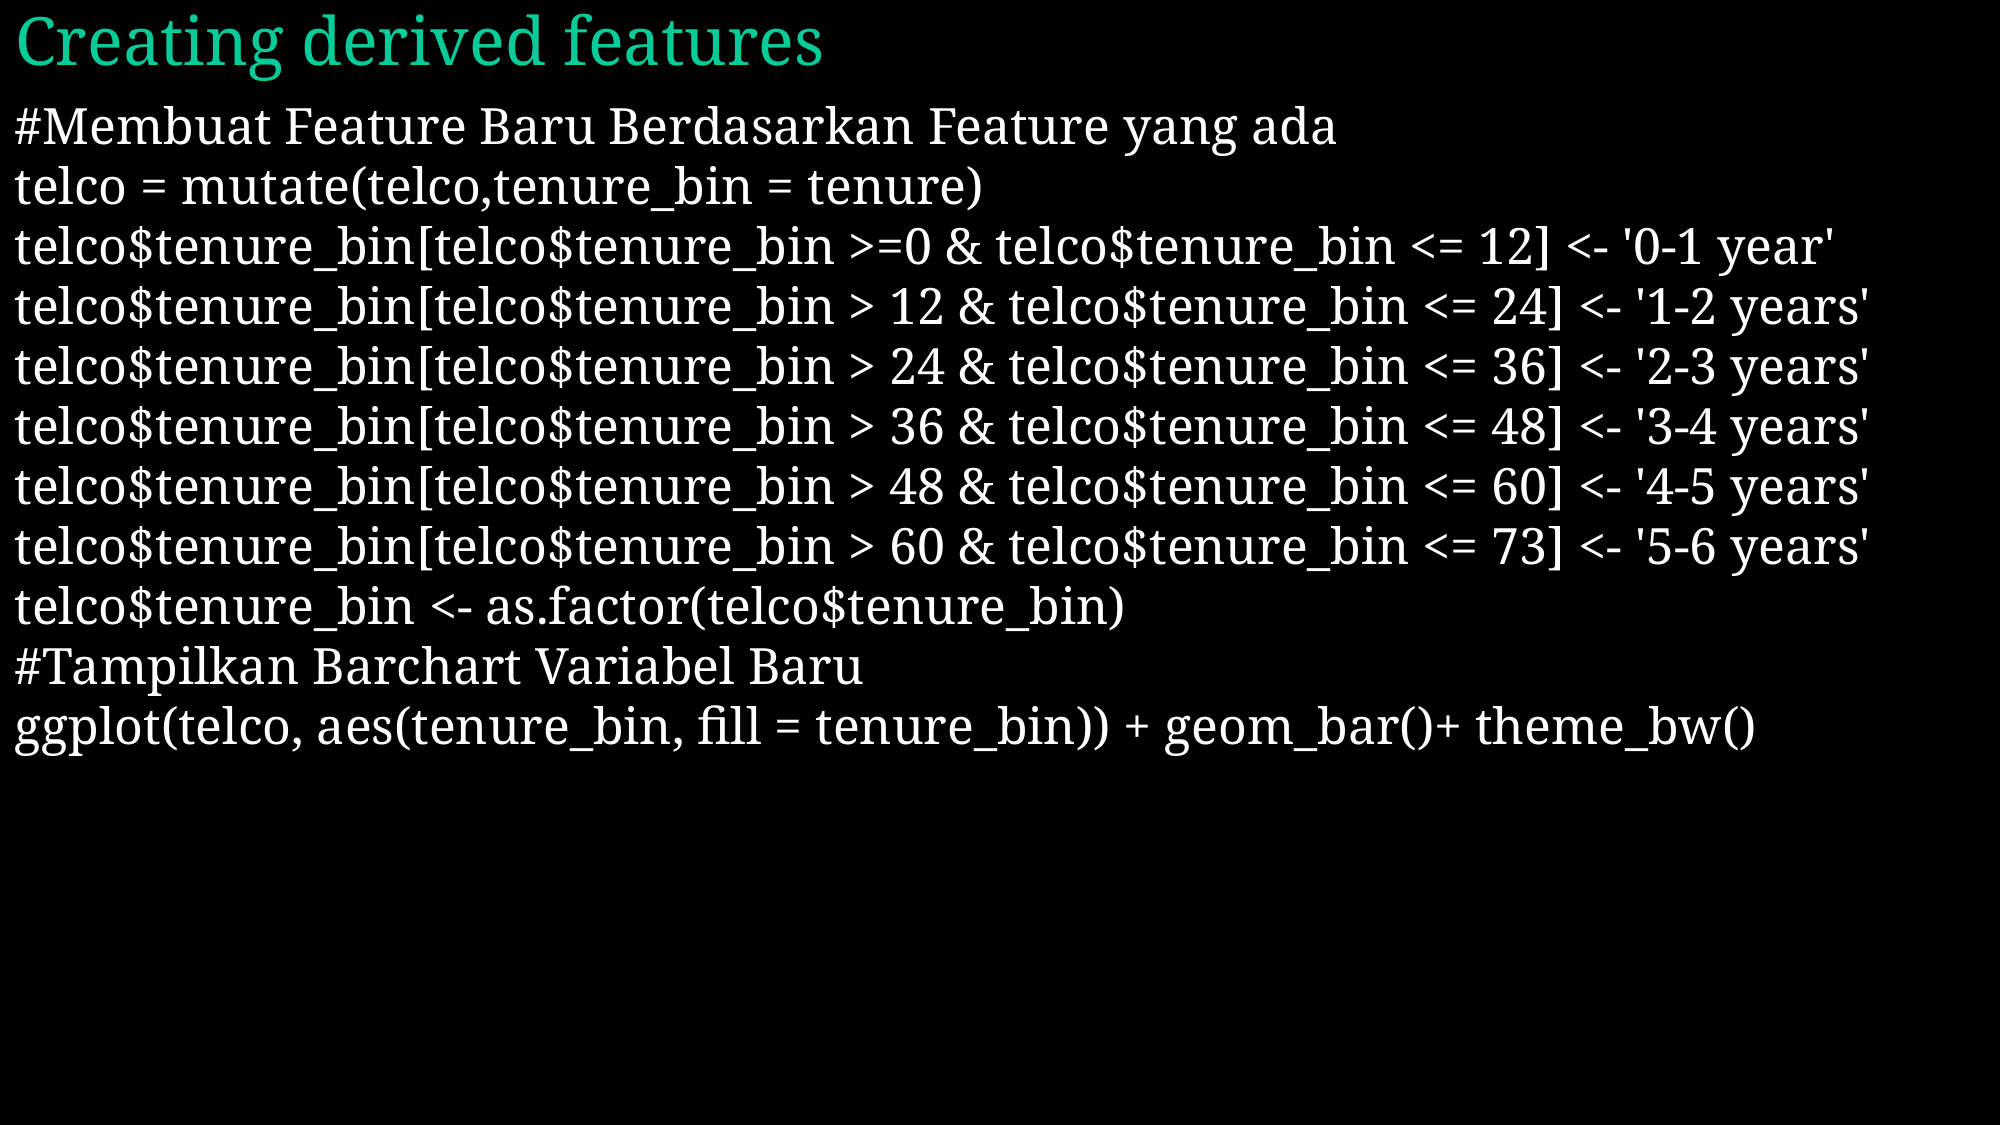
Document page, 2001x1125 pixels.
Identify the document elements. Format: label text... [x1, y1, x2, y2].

title Creating derived features [0, 0, 1575, 87]
text_box #Membuat Feature Baru Berdasarkan Feature yang ada telco = mutate(telco,tenure_bin = tenure) telco$tenure_bin[telco$tenure_bin >=0 & telco$tenure_bin <= 12] <- '0-1 year' telco$tenure_bin[telco$tenure_bin > 12 & telco$tenure_bin <= 24] <- '1-2 years' telco$tenure_bin[telco$tenure_bin > 24 & telco$tenure_bin <= 36] <- '2-3 years' telco$tenure_bin[telco$tenure_bin > 36 & telco$tenure_bin <= 48] <- '3-4 years' telco$tenure_bin[telco$tenure_bin > 48 & telco$tenure_bin <= 60] <- '4-5 years' telco$tenure_bin[telco$tenure_bin > 60 & telco$tenure_bin <= 73] <- '5-6 years' telco$tenure_bin <- as.factor(telco$tenure_bin) #Tampilkan Barchart Variabel Baru ggplot(telco, aes(tenure_bin, fill = tenure_bin)) + geom_bar()+ theme_bw() [0, 87, 2000, 763]
